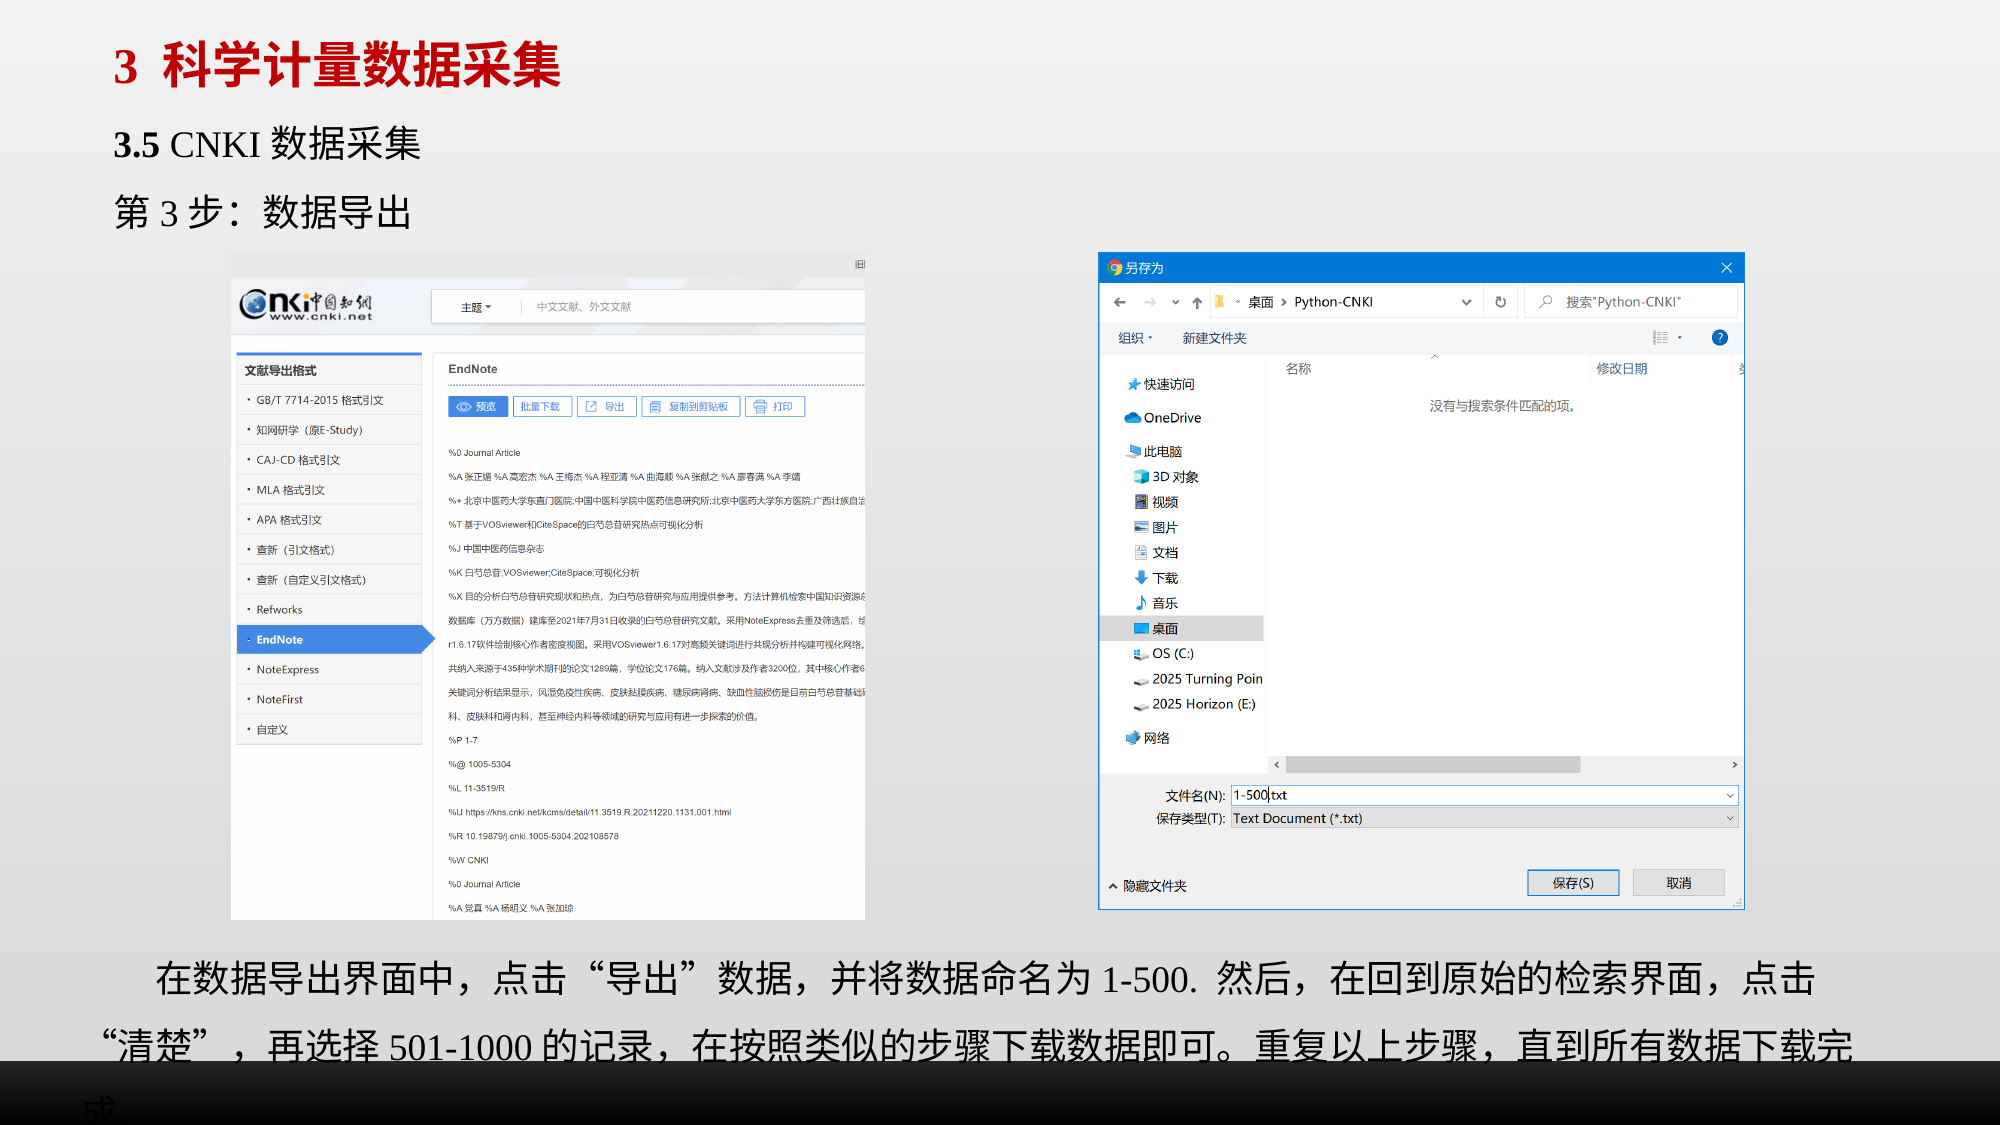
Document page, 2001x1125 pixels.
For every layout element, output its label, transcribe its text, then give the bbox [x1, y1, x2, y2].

picture [231, 252, 865, 920]
picture [1098, 252, 1745, 910]
text_box 第3步：数据导出 [98, 181, 1099, 242]
text_box 在数据导出界面中，点击“导出”数据，并将数据命名为1-500. 然后，在回到原始的检索界面，点击“清楚”，再选择501-1000的记录，在按照类似的步骤下载数据即可。重复以上步骤，直到所有数据下载完成。 [65, 925, 1905, 1125]
text_box 3 科学计量数据采集 3.5 CNKI数据采集 [98, 40, 1099, 173]
